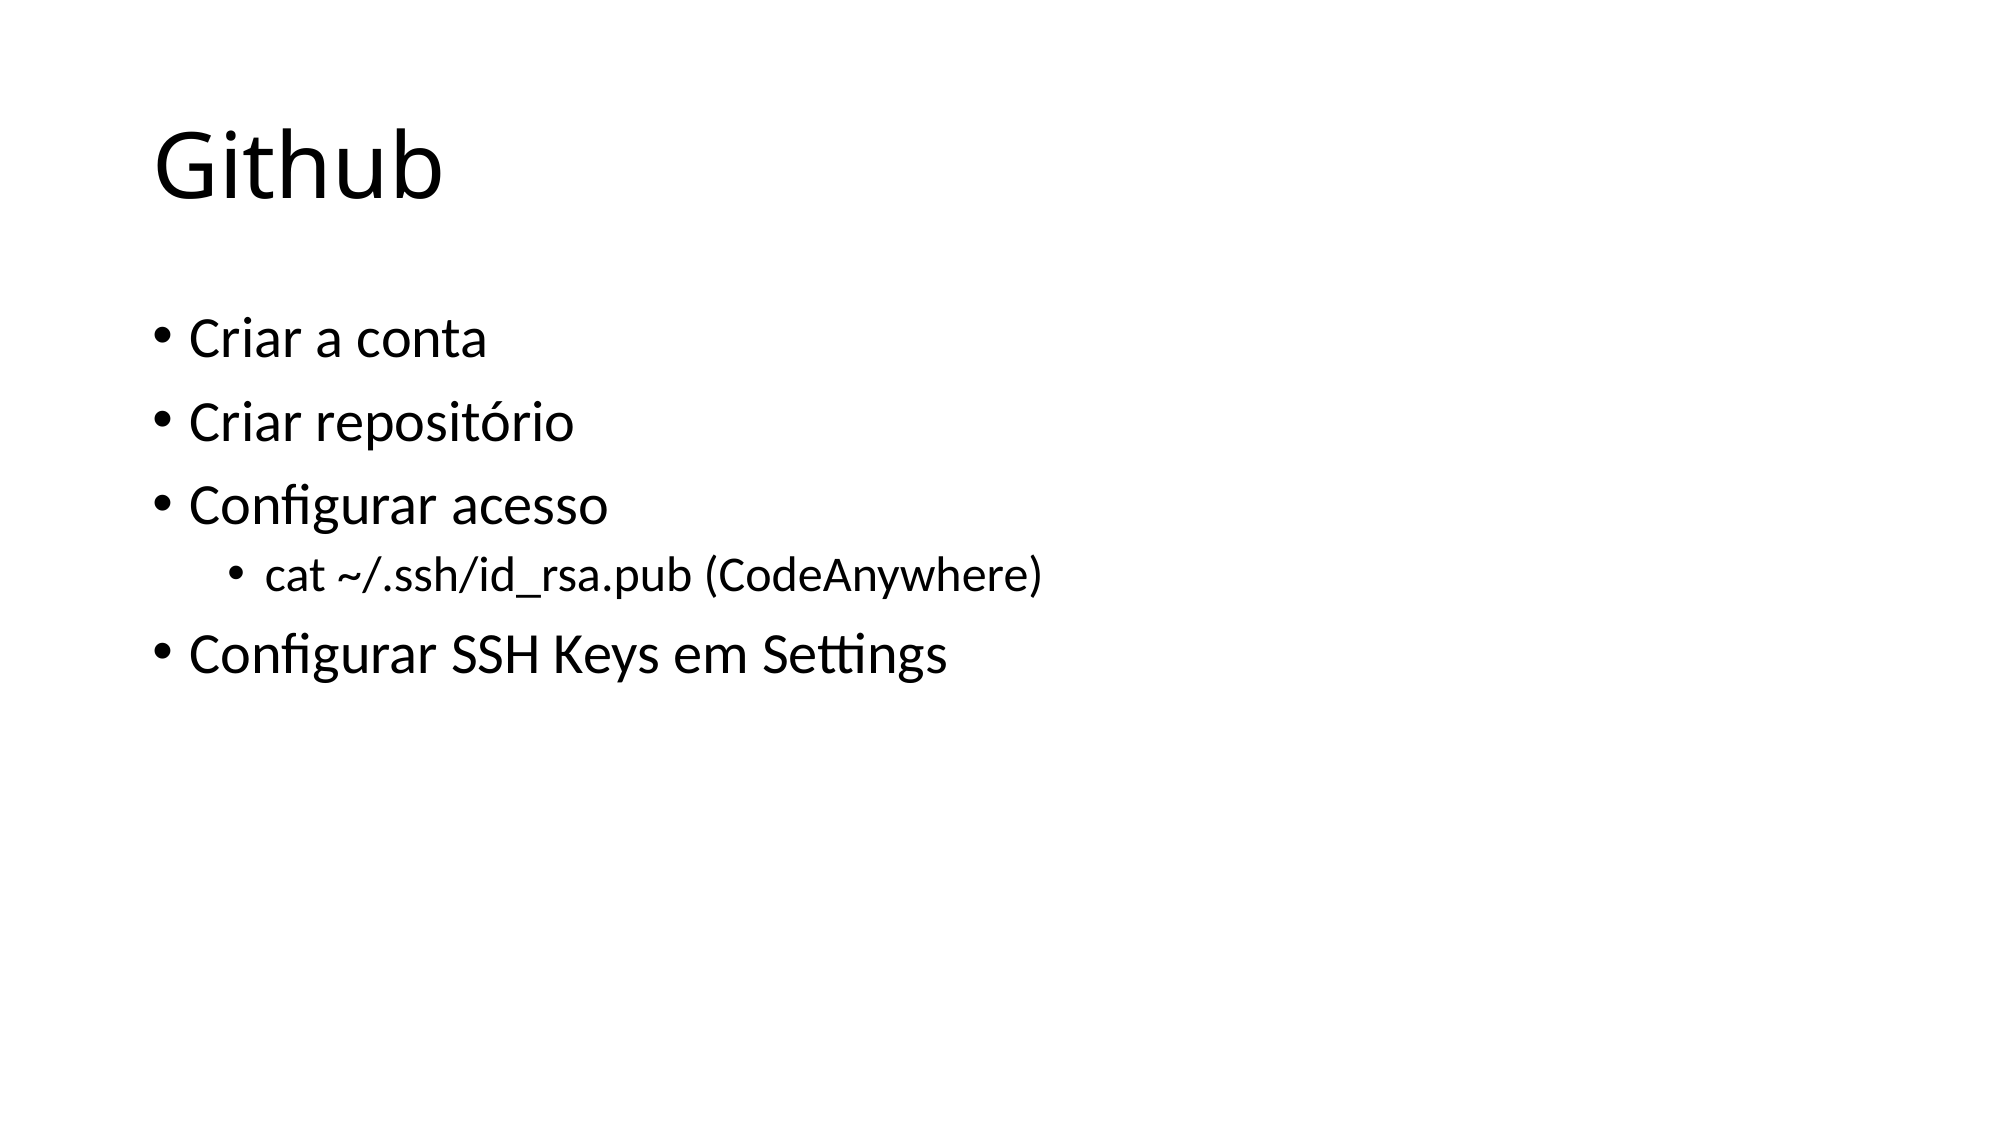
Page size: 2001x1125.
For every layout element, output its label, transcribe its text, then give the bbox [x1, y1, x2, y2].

title Github [137, 59, 1863, 278]
list Criar a conta Criar repositório Configurar acesso cat ~/.ssh/id_rsa.pub (CodeAnywhere) Configurar SSH Keys em Settings [137, 299, 1863, 1014]
